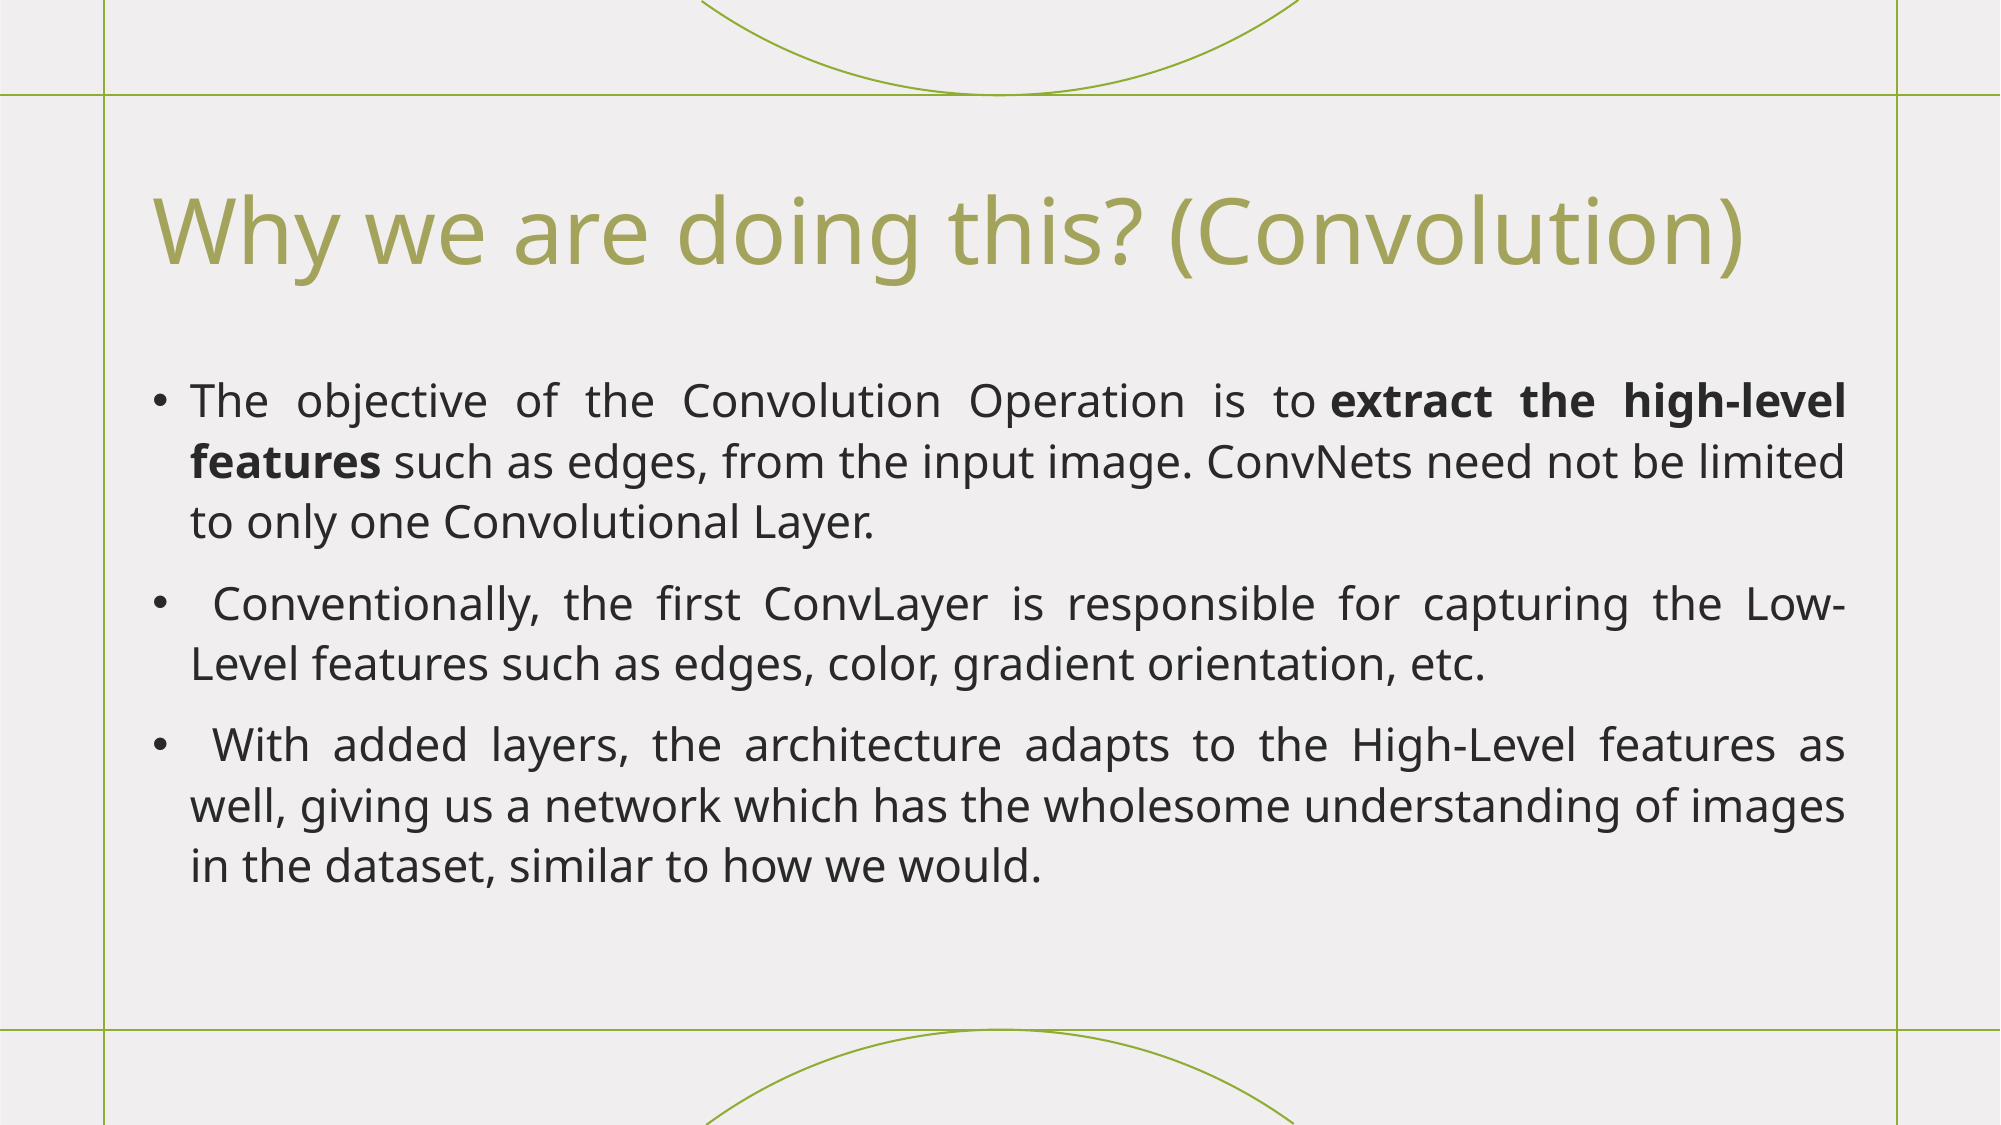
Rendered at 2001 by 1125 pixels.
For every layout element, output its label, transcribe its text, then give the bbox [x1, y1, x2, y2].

list The objective of the Convolution Operation is to extract the high-level features such as edges, from the input image. ConvNets need not be limited to only one Convolutional Layer. Conventionally, the first ConvLayer is responsible for capturing the Low-Level features such as edges, color, gradient orientation, etc. With added layers, the architecture adapts to the High-Level features as well, giving us a network which has the wholesome understanding of images in the dataset, similar to how we would. [137, 359, 1863, 987]
title Why we are doing this? (Convolution) [137, 119, 1863, 337]
